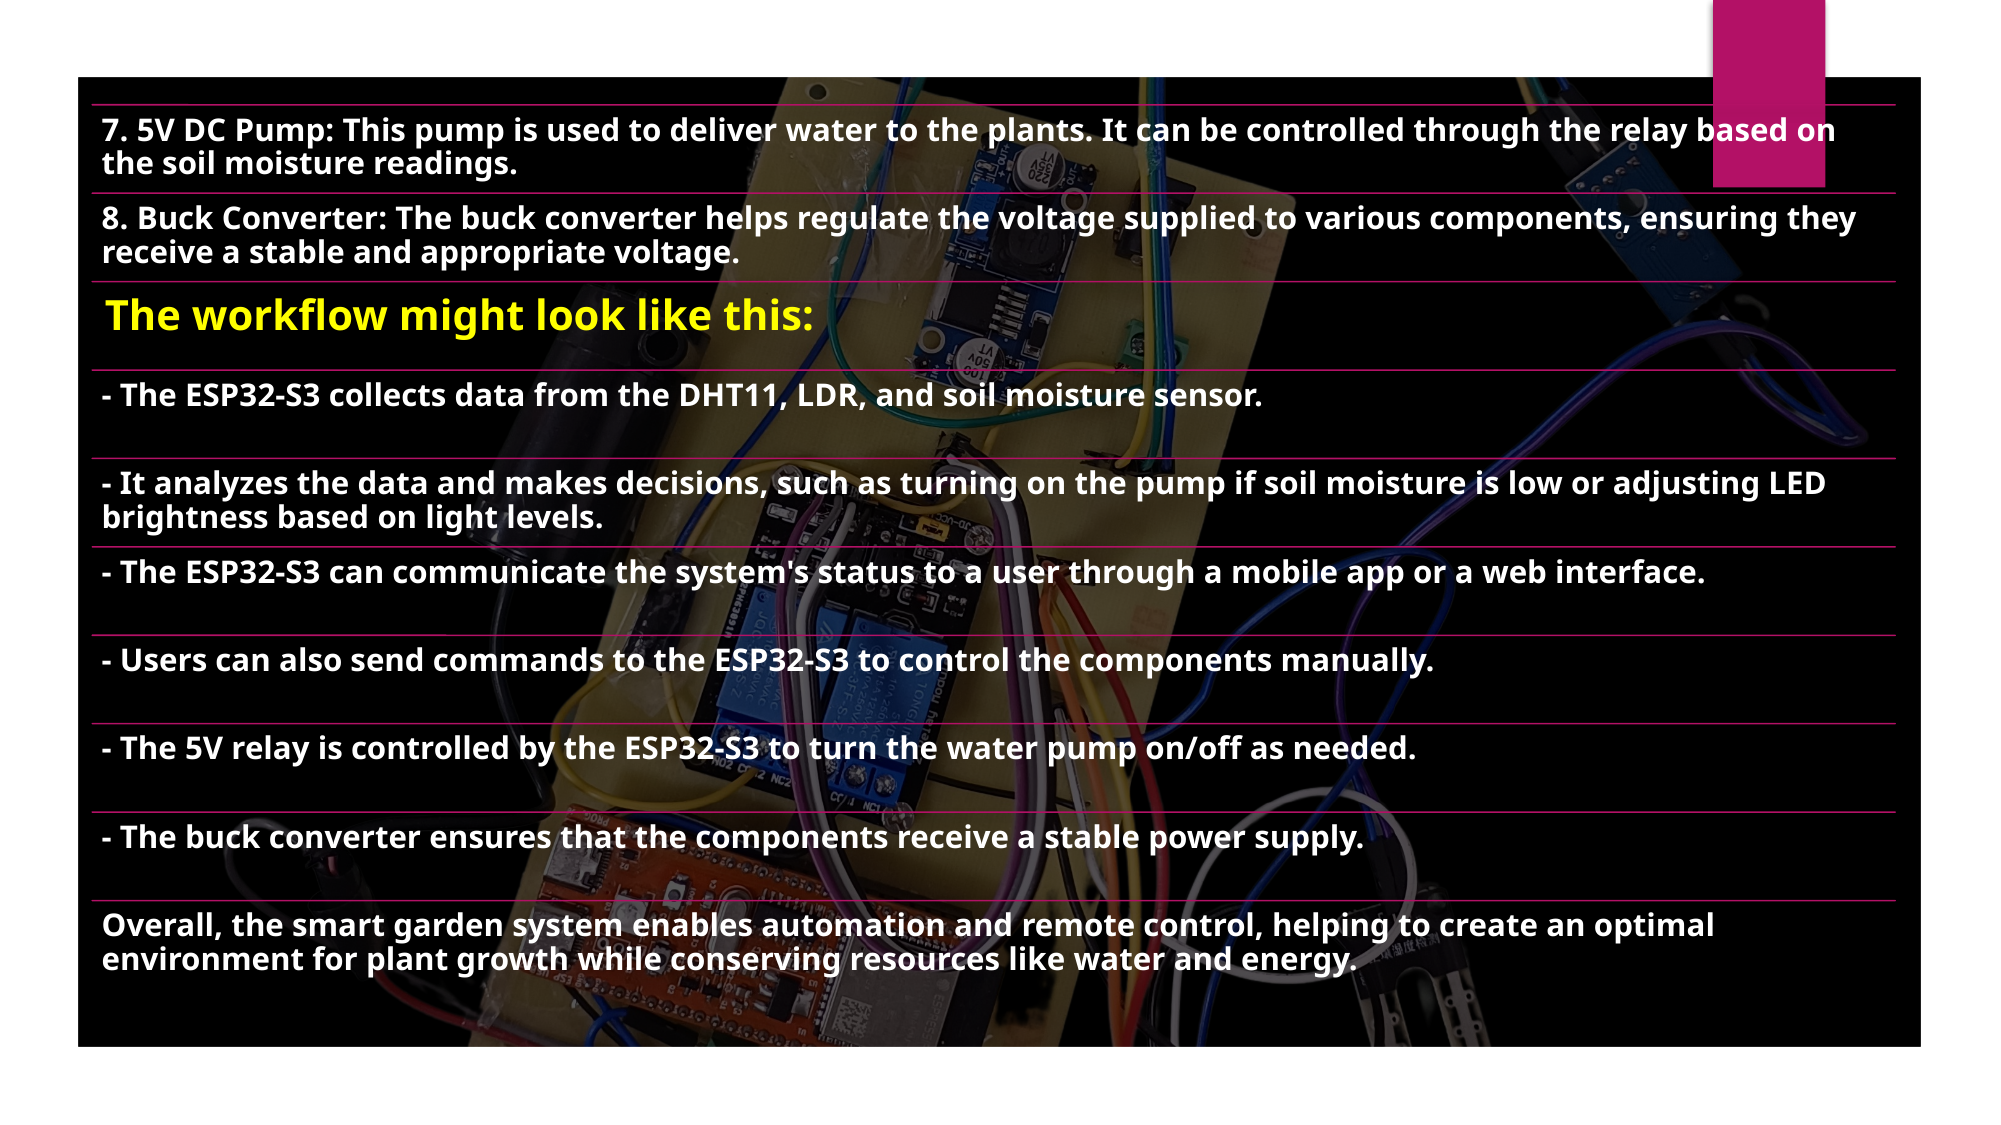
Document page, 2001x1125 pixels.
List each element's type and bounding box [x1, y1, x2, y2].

text_box [0, 0, 2000, 1125]
text_box [91, 104, 1896, 990]
picture [75, 68, 1922, 1049]
